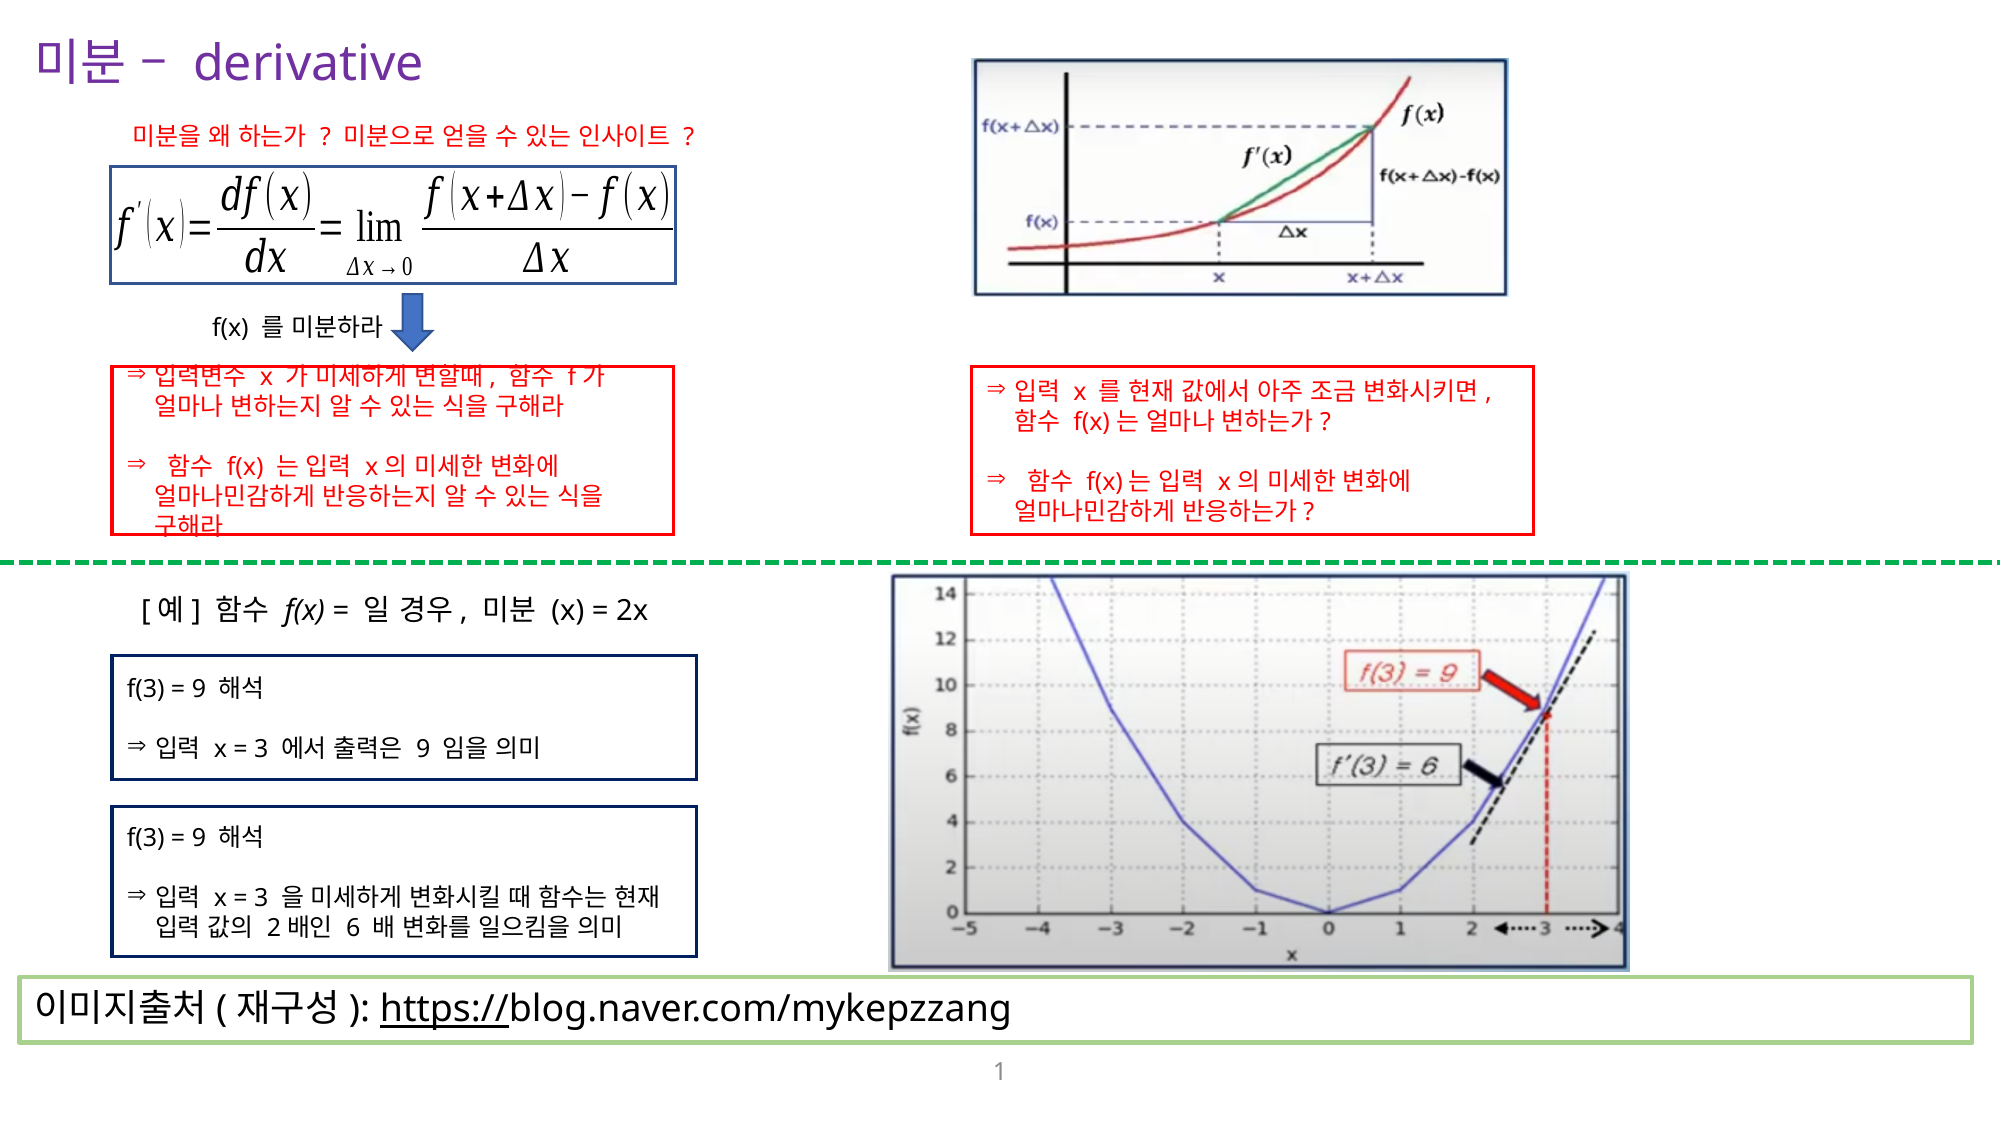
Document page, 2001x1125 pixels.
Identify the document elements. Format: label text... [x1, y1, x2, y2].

text_box 이미지출처(재구성): https://blog.naver.com/mykepzzang [19, 976, 1973, 1043]
text_box 입력변수 x 가 미세하게 변할때, 함수 f가 얼마나 변하는지 알 수 있는 식을 구해라 함수 f(x) 는 입력 x의 미세한 변화에 얼마나민감하게 반응하는지 알 수 있는 식을 구해라 [111, 365, 675, 536]
text_box 미분을 왜 하는가 ? 미분으로 얻을 수 있는 인사이트 ? [117, 113, 709, 159]
text_box 입력 x 를 현재 값에서 아주 조금 변화시키면, 함수 f(x)는 얼마나 변하는가? 함수 f(x)는 입력 x의 미세한 변화에 얼마나민감하게 반응하는가? [970, 365, 1534, 536]
text_box f(3) = 9 해석 입력 x = 3 을 미세하게 변화시킬 때 함수는 현재 입력 값의 2배인 6 배 변화를 일으킴을 의미 [111, 805, 698, 957]
text_box 미분 – derivative [19, 23, 1103, 98]
picture [971, 58, 1509, 297]
footer 1 [662, 1043, 1338, 1103]
picture [888, 571, 1630, 972]
text_box f(x) 를 미분하라 [197, 304, 399, 349]
text_box [390, 293, 435, 353]
text_box f(3) = 9 해석 입력 x = 3 에서 출력은 9 임을 의미 [111, 654, 698, 781]
